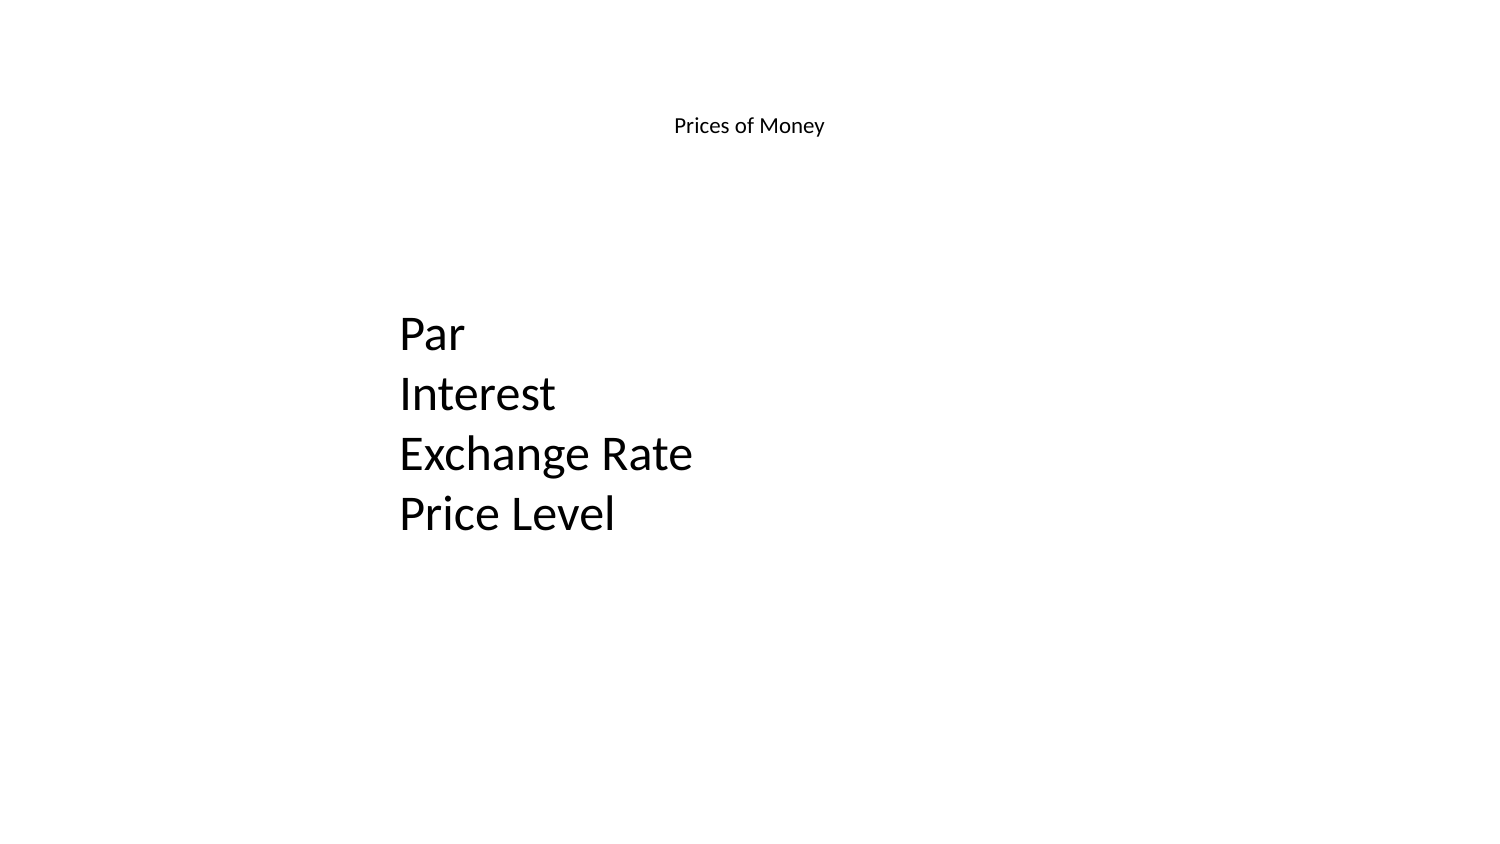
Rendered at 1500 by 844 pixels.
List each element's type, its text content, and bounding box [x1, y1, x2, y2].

text_box Par Interest Exchange Rate Price Level [388, 294, 1112, 549]
title Prices of Money [103, 44, 1397, 208]
